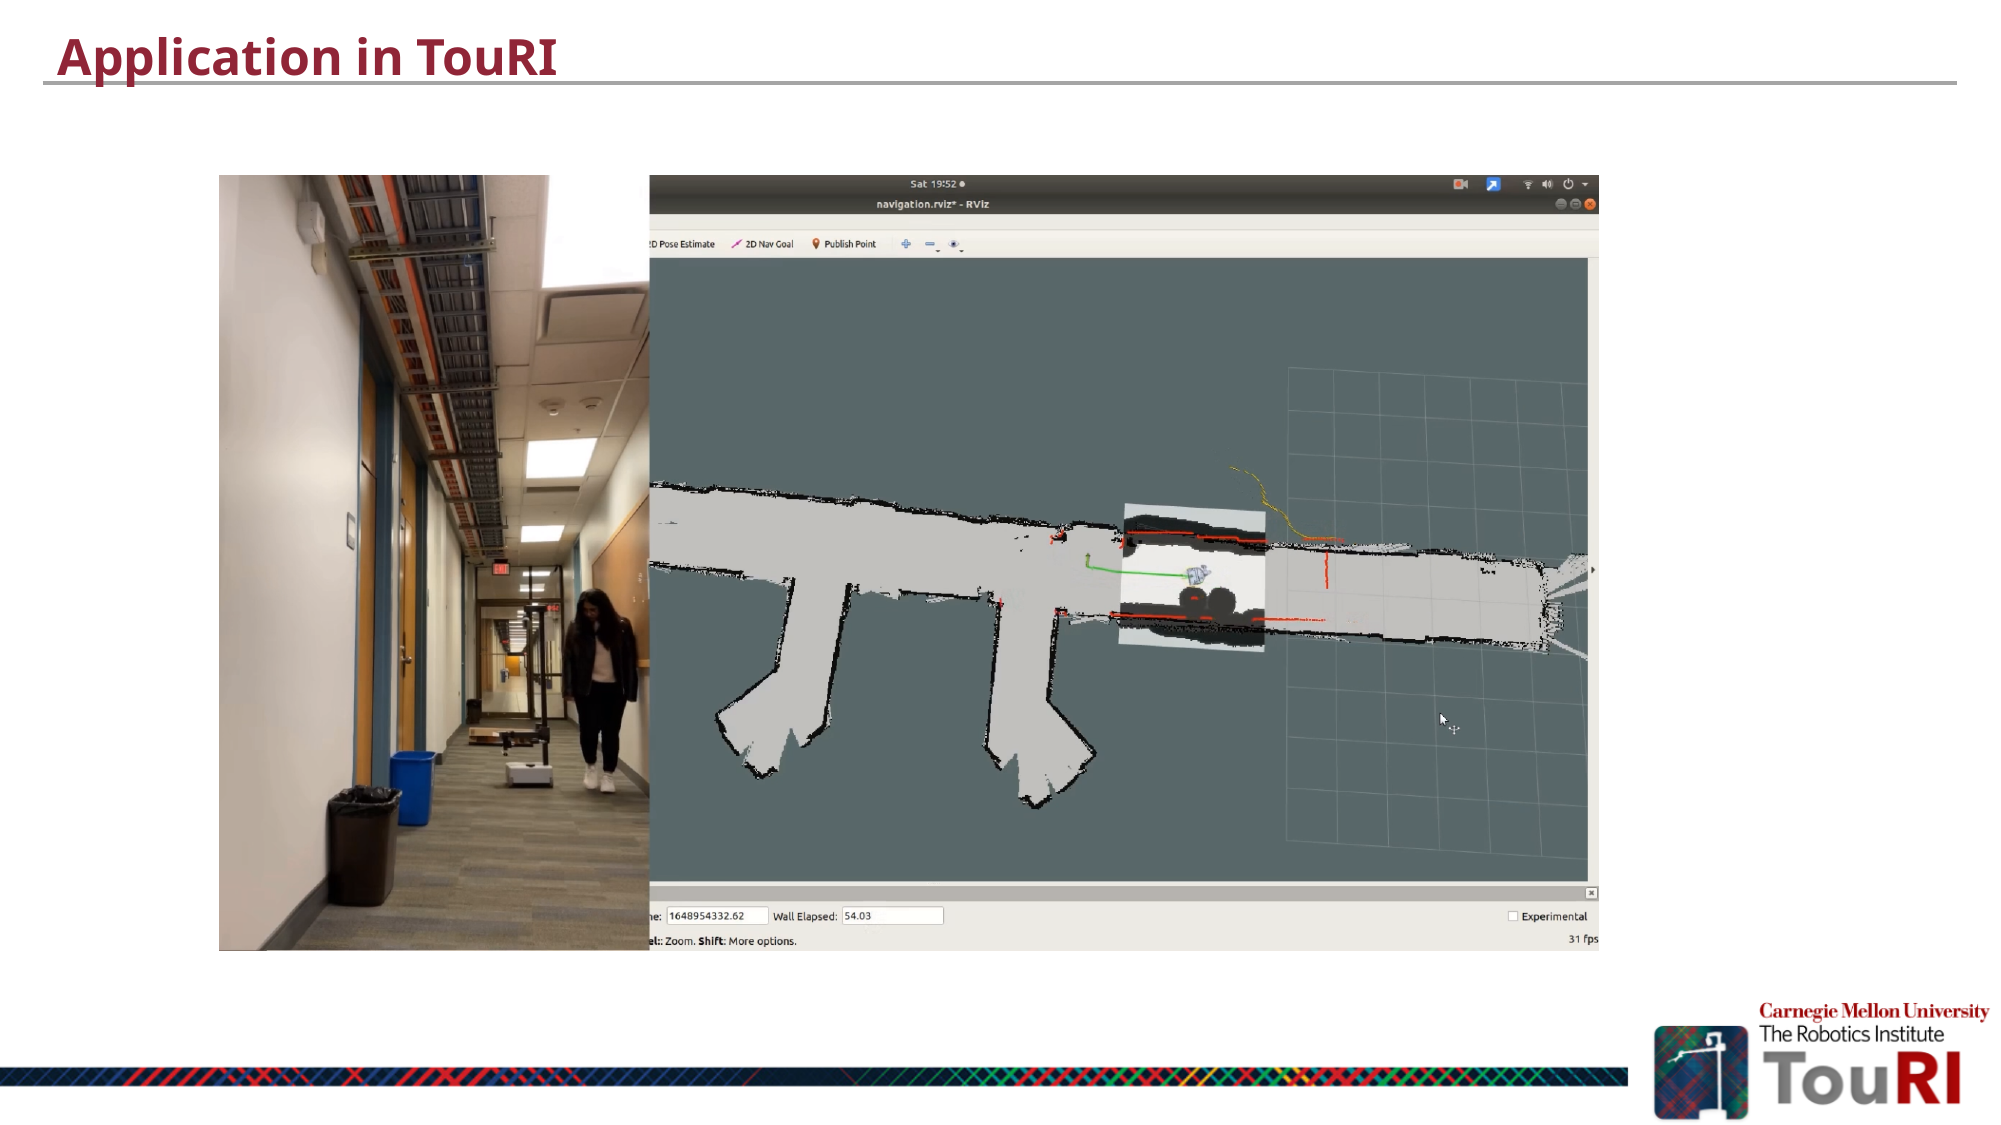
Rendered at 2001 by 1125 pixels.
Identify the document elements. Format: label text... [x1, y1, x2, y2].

text_box Application in TouRI [42, 17, 1160, 82]
picture [0, 0, 2001, 1125]
